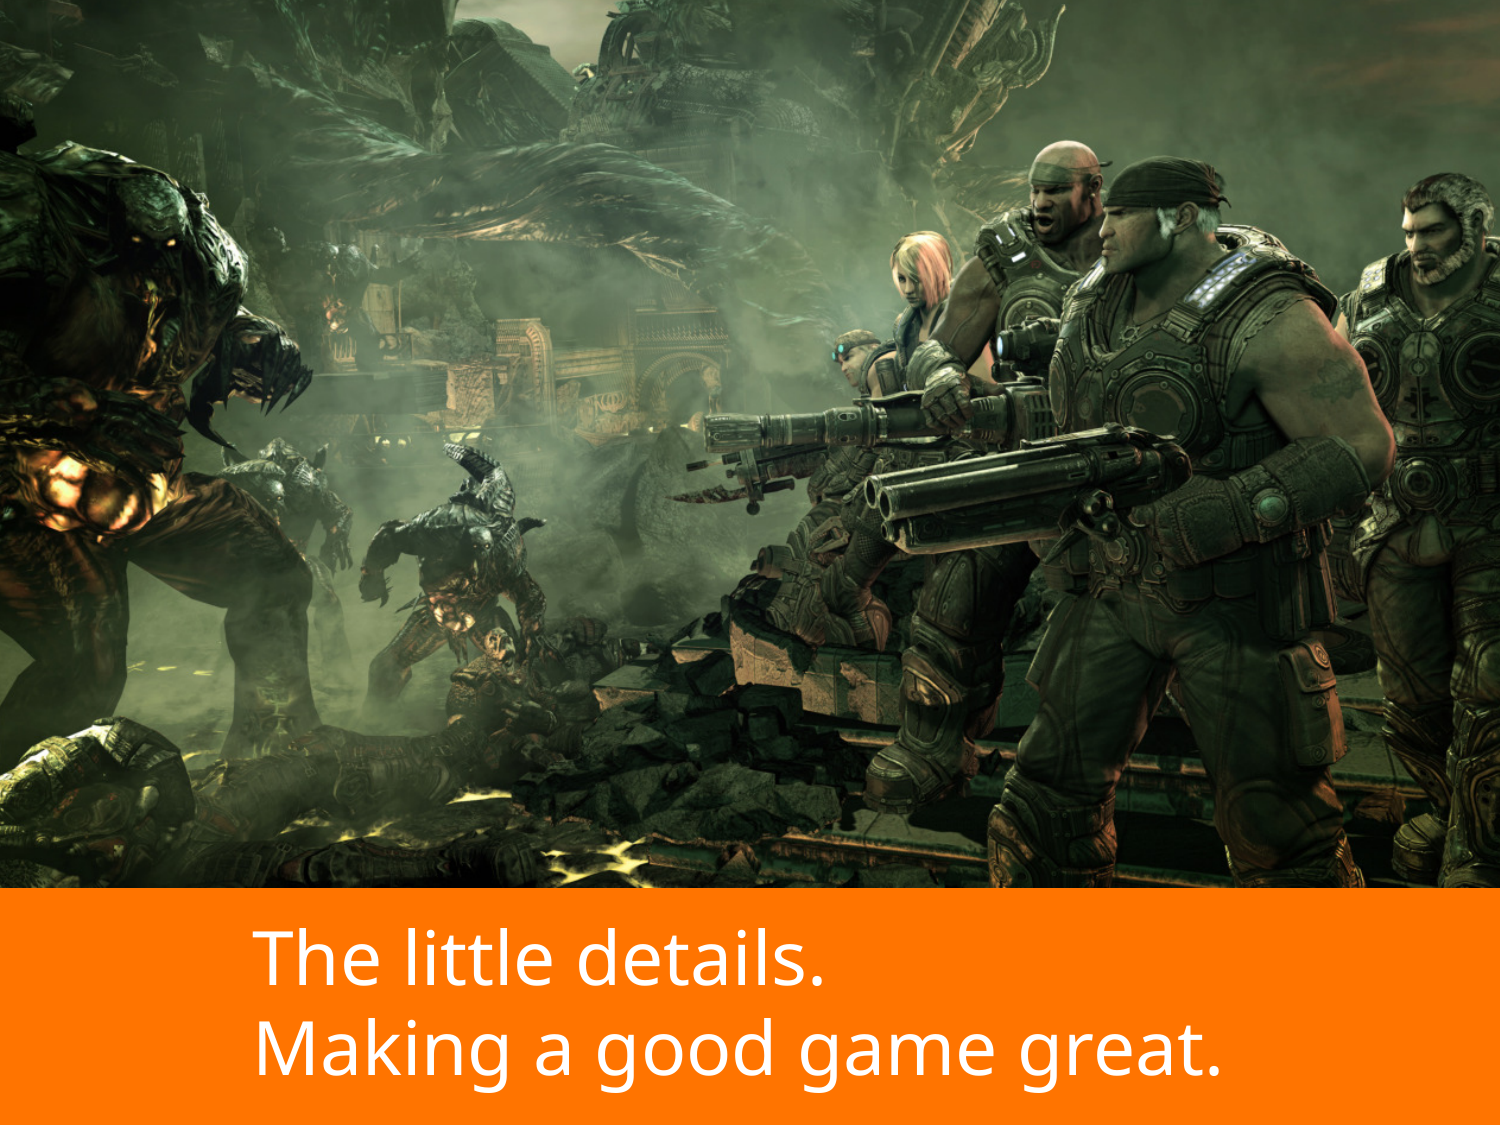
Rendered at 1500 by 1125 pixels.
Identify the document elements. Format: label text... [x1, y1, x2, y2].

picture [0, 0, 1500, 888]
text_box The little details. Making a good game great. [237, 903, 1438, 1098]
